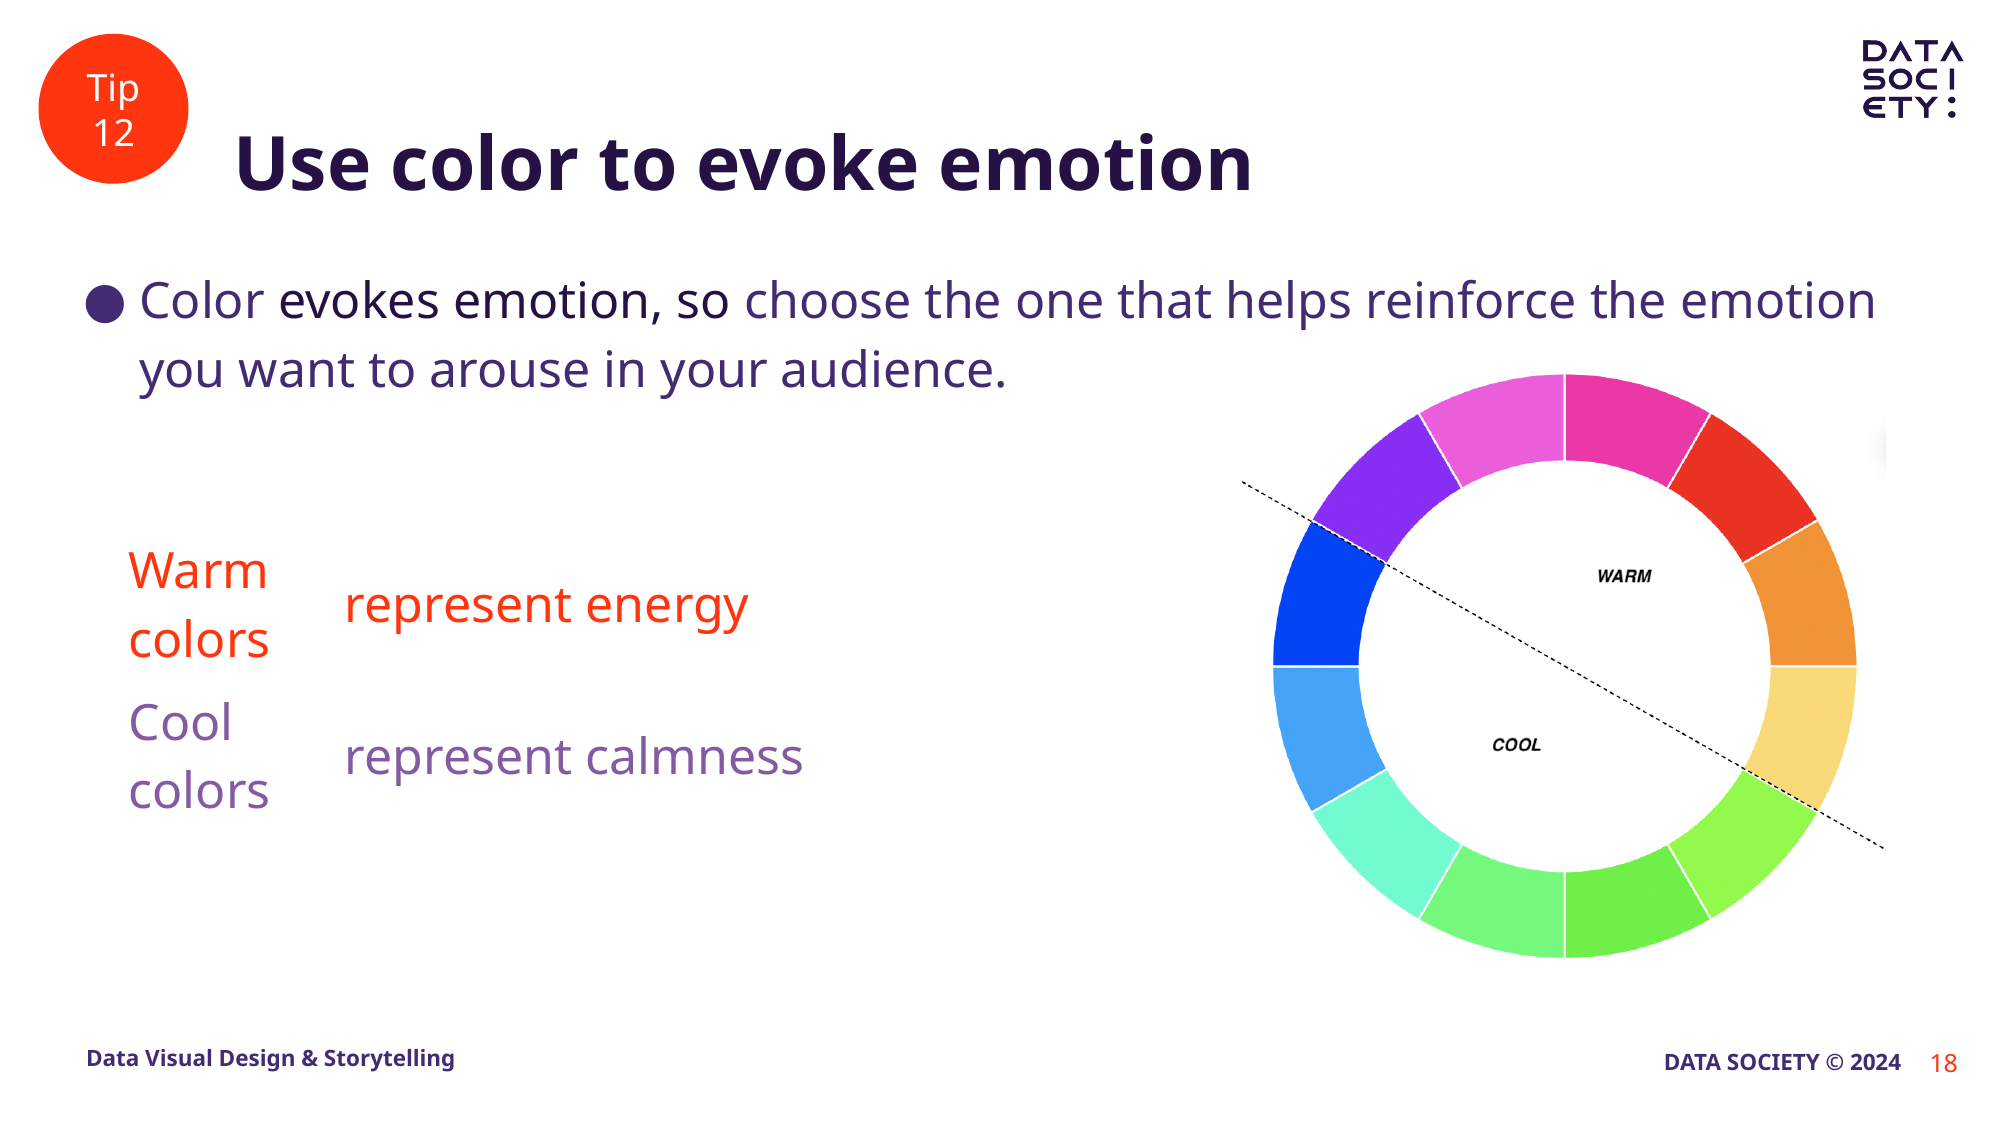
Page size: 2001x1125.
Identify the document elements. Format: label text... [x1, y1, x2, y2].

table_header represent energy [330, 528, 954, 679]
text_box Tip 12 [38, 33, 189, 184]
picture [1863, 40, 1964, 118]
picture [1240, 362, 1887, 963]
table_cell Cool colors [114, 679, 330, 831]
list Color evokes emotion, so choose the one that helps reinforce the emotion you want to arouse in your audience. [68, 252, 1932, 1000]
slide_number 18 [1853, 1033, 1974, 1097]
title Use color to evoke emotion [68, 87, 1932, 213]
table_header Warm colors [114, 528, 330, 679]
table_cell represent calmness [330, 679, 954, 831]
